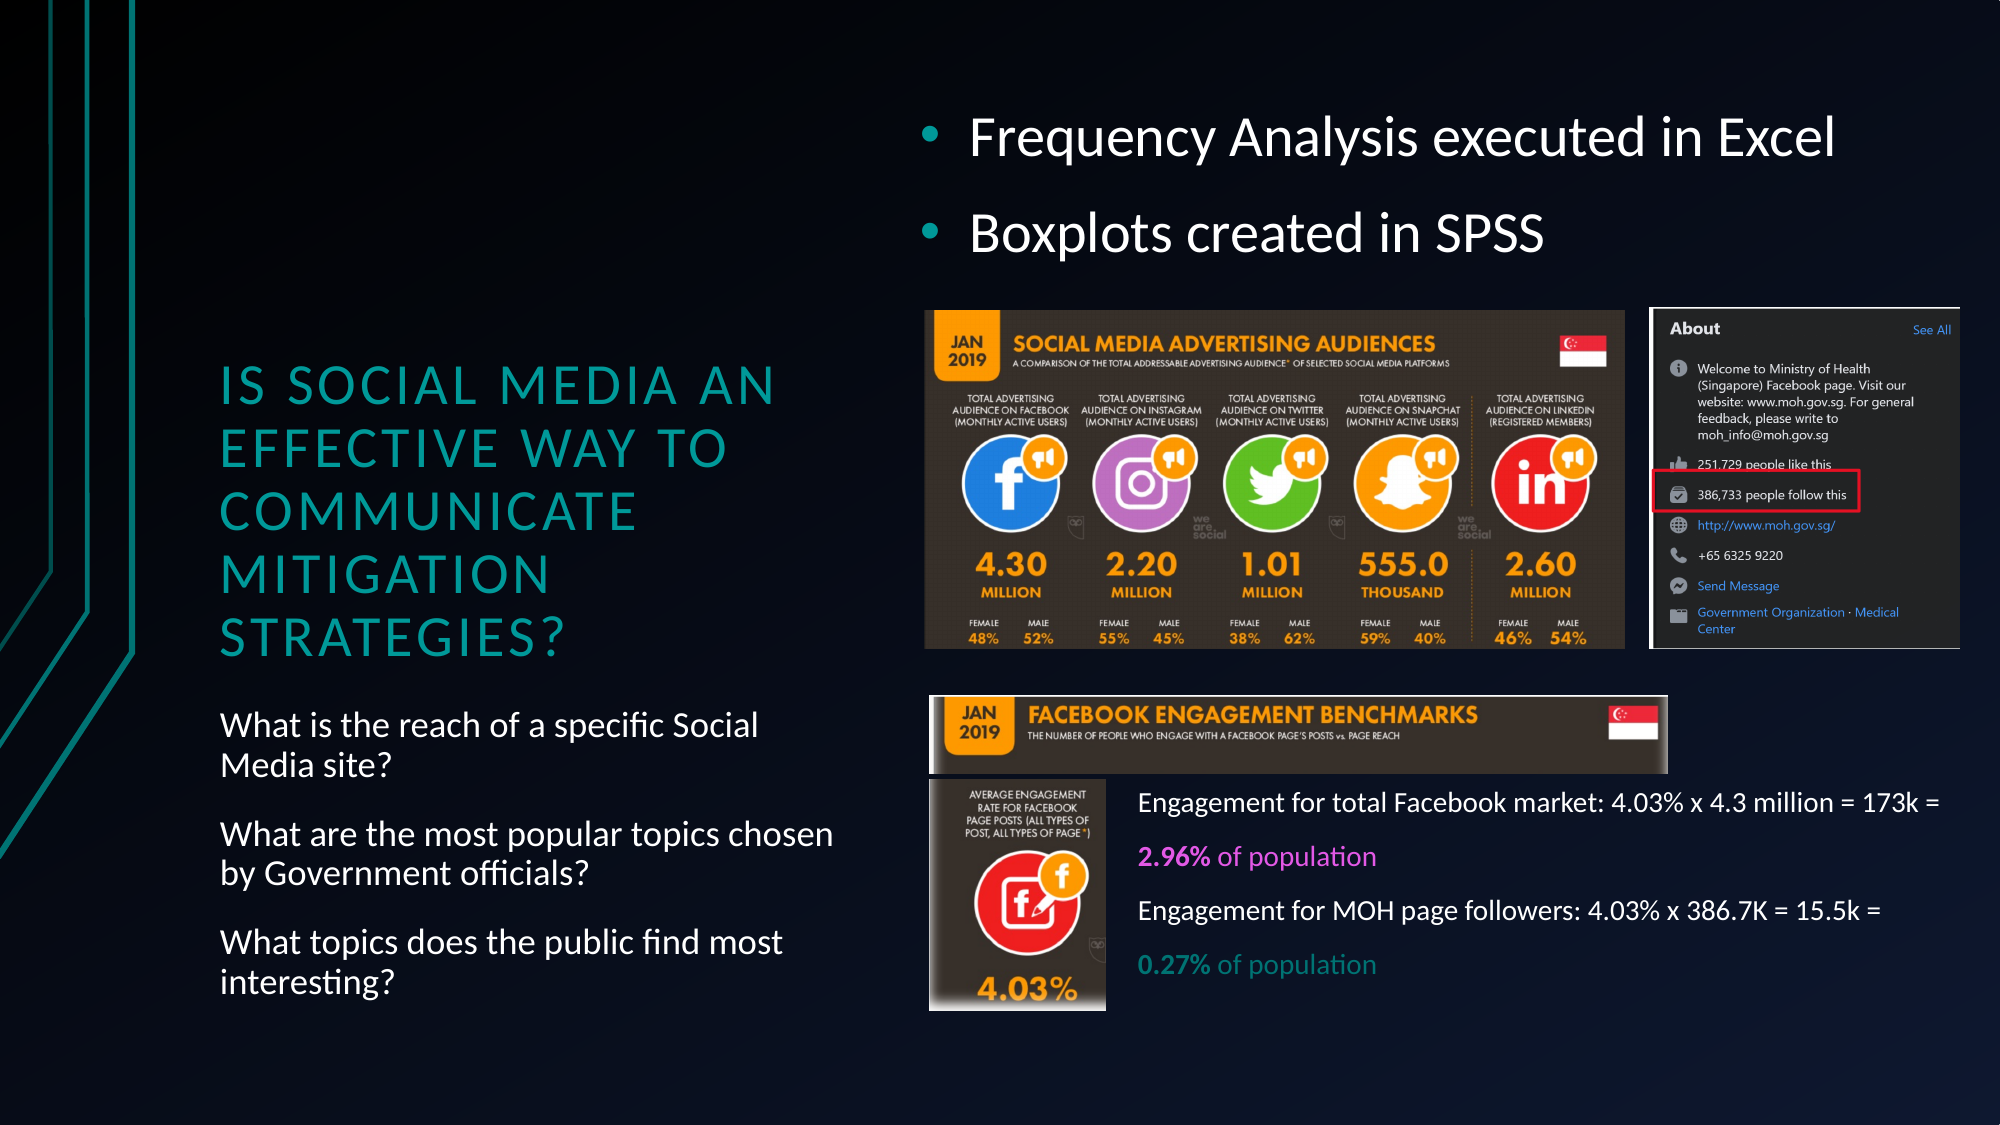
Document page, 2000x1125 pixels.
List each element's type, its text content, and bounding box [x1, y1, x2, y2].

list What is the reach of a specific Social Media site? What are the most popular topics chosen by Government officials? What topics does the public find most interesting? [199, 695, 867, 1013]
picture [924, 309, 1625, 649]
picture [1649, 307, 1960, 649]
picture [929, 695, 1668, 774]
text_box Engagement for total Facebook market: 4.03% x 4.3 million = 173k = 2.96% of population Engagement for MOH page followers: 4.03% x 386.7K = 15.5k = 0.27% of population [1123, 773, 2000, 988]
title Is social media an effective way to communicate mitigation strategies? [199, 279, 867, 680]
list Frequency Analysis executed in Excel Boxplots created in SPSS [899, 95, 1988, 1063]
picture [929, 779, 1107, 1012]
